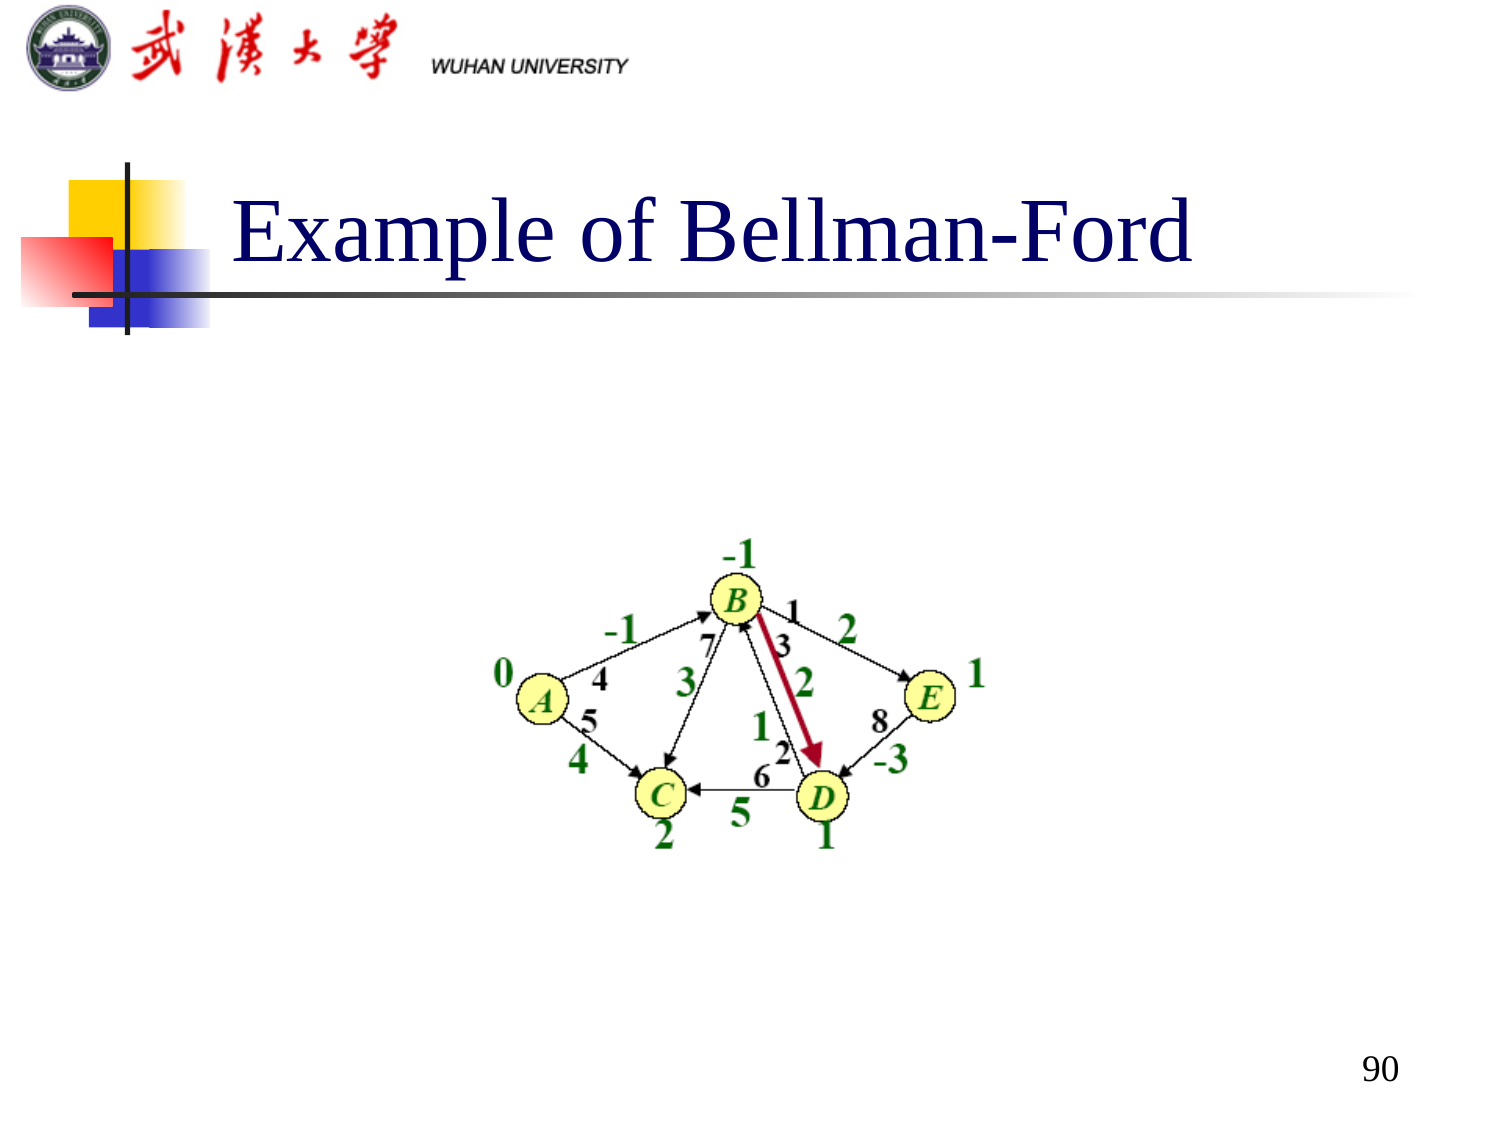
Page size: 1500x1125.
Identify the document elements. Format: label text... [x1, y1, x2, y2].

picture [473, 526, 989, 860]
text_box Example of Bellman-Ford [216, 162, 1429, 288]
slide_number 90 [1347, 1036, 1500, 1112]
picture [0, 0, 643, 93]
